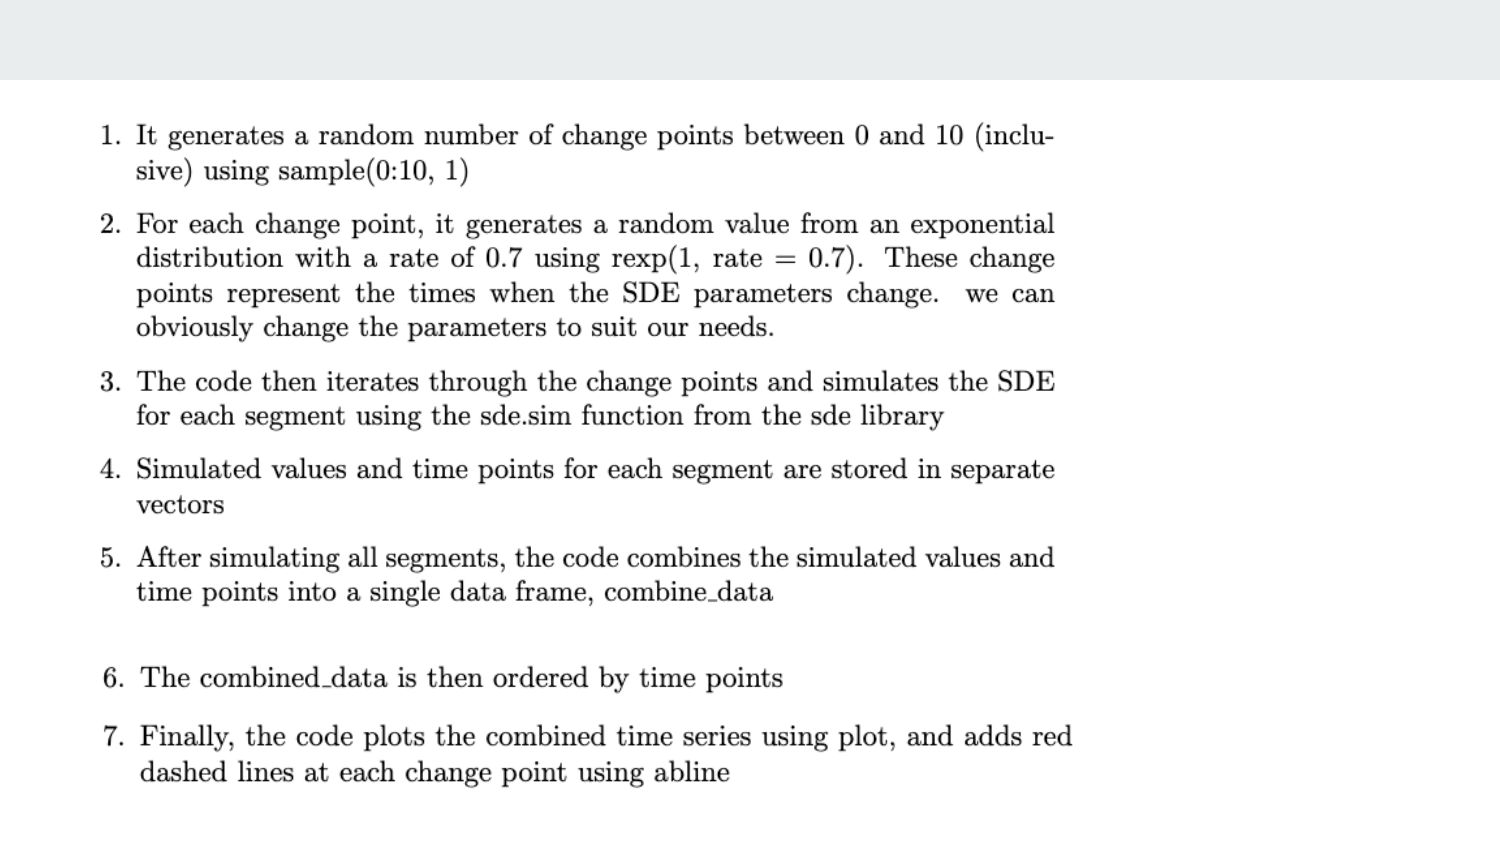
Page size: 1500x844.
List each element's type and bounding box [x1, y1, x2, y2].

picture [53, 104, 1121, 816]
